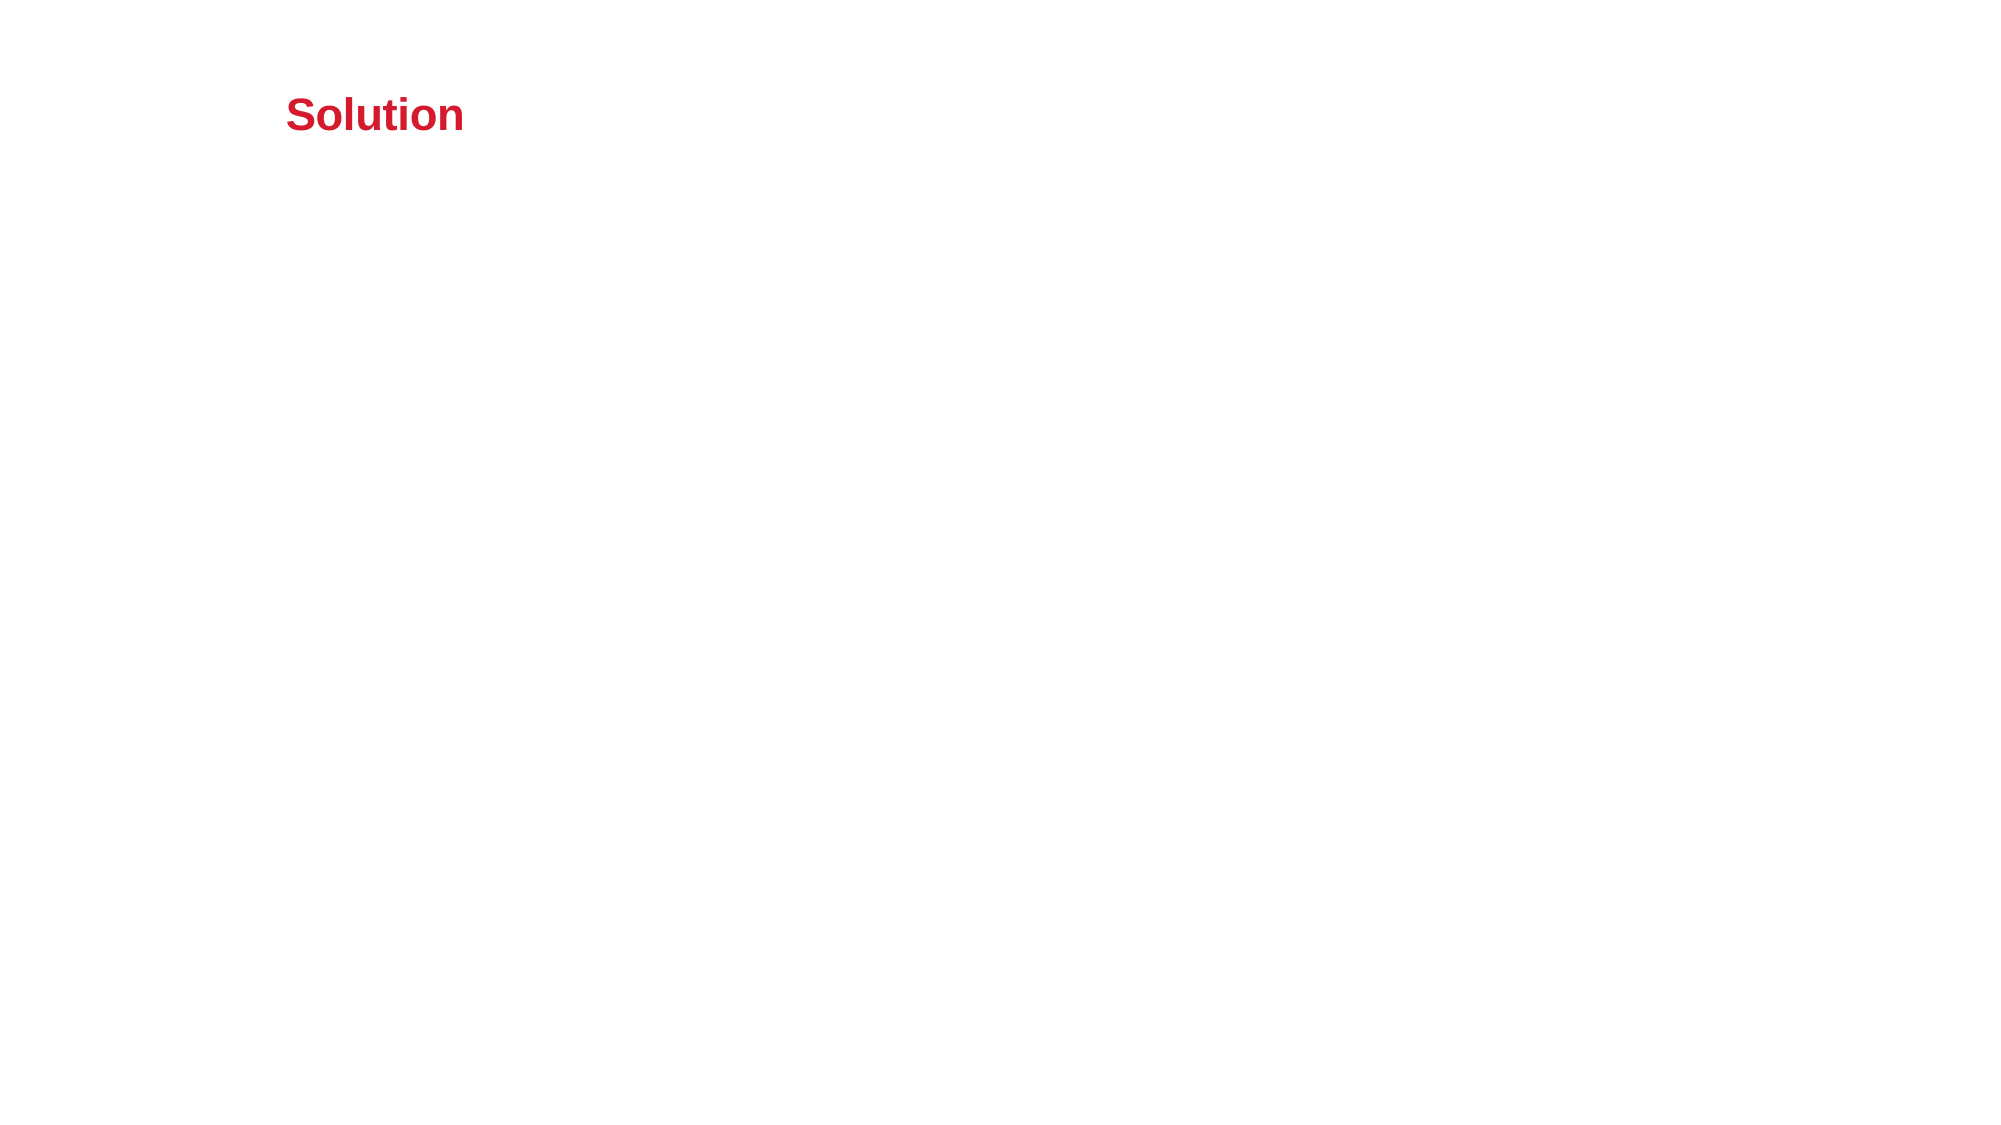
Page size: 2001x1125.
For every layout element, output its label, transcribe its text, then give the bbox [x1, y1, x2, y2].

text_box Solution [281, 81, 745, 140]
